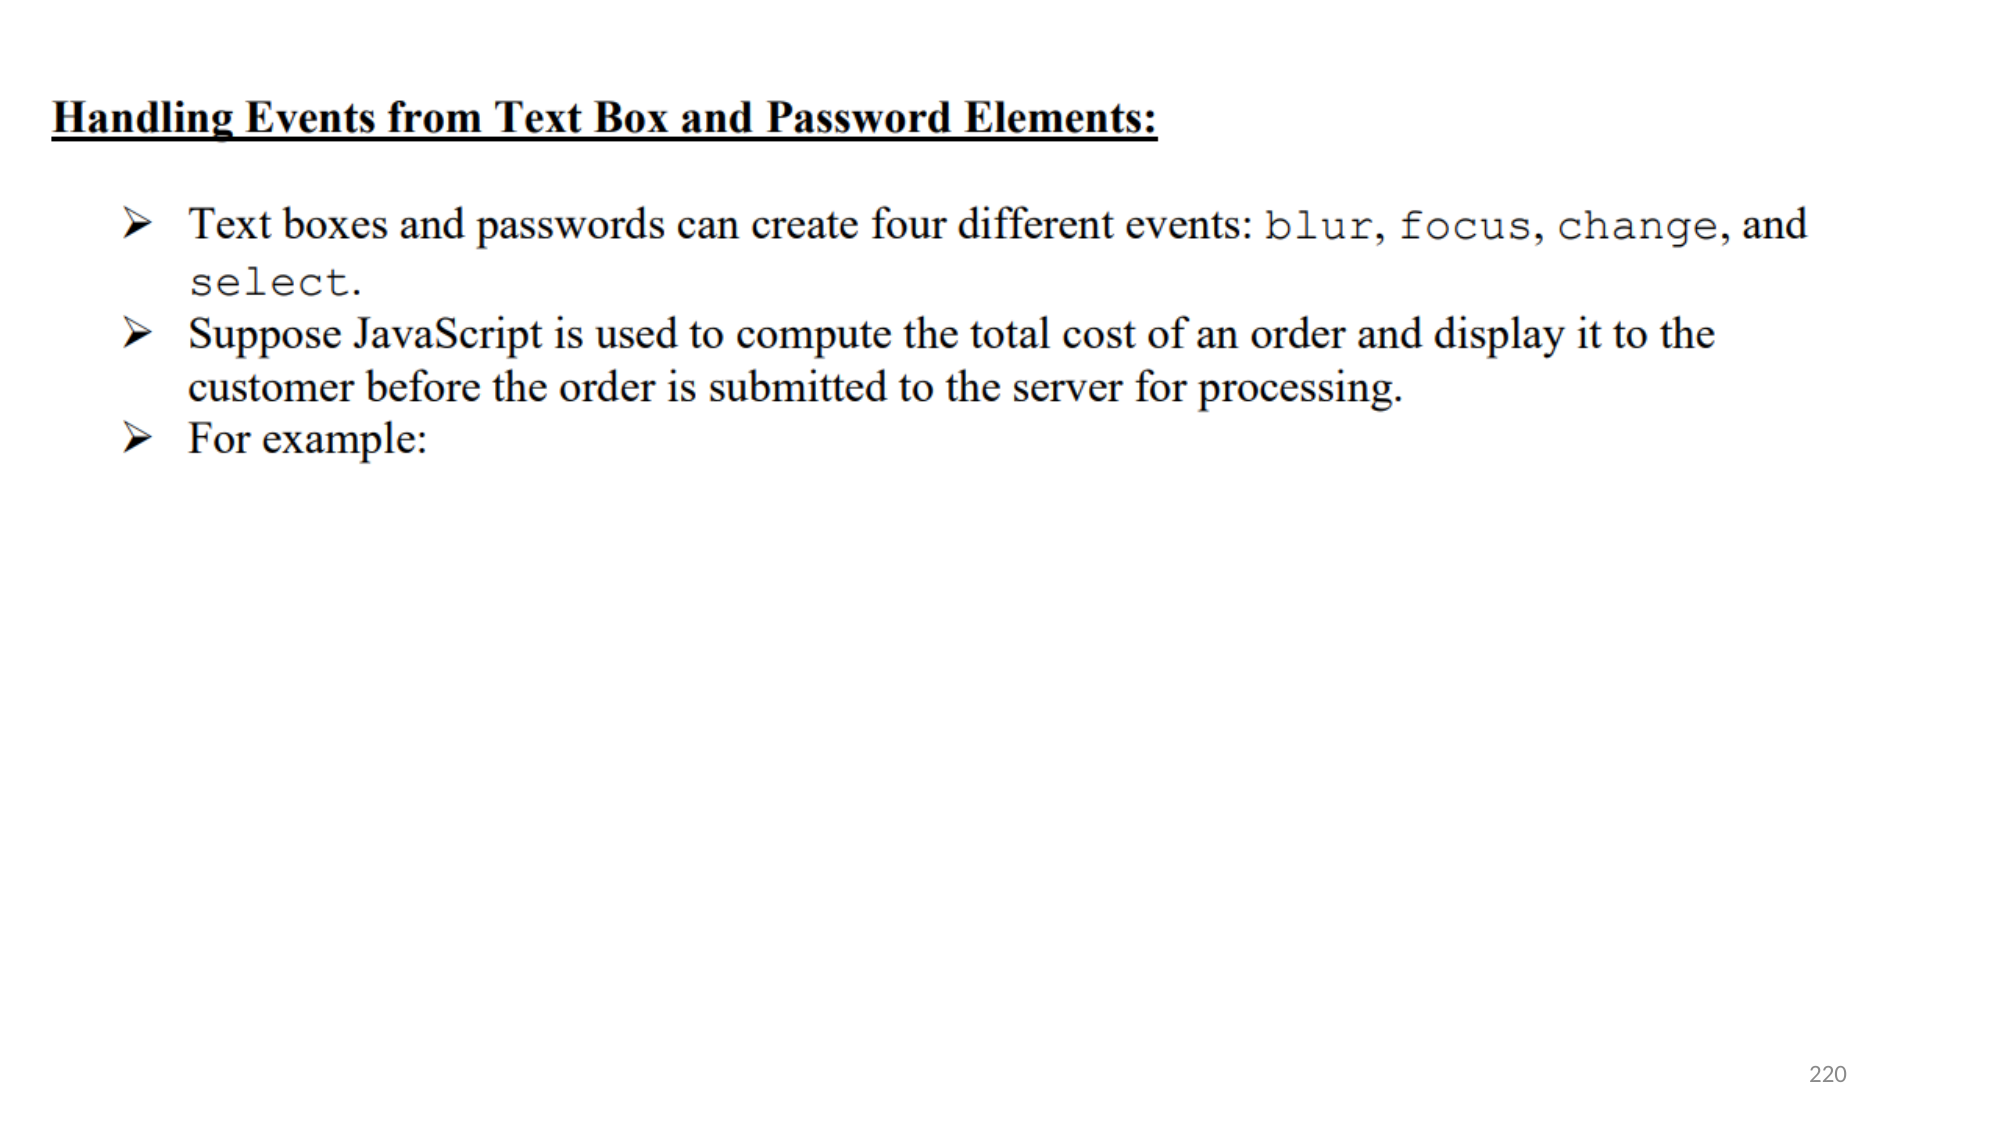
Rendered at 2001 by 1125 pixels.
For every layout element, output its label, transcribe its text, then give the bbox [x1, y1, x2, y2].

picture [36, 79, 1832, 473]
slide_number 220 [1412, 1042, 1863, 1103]
